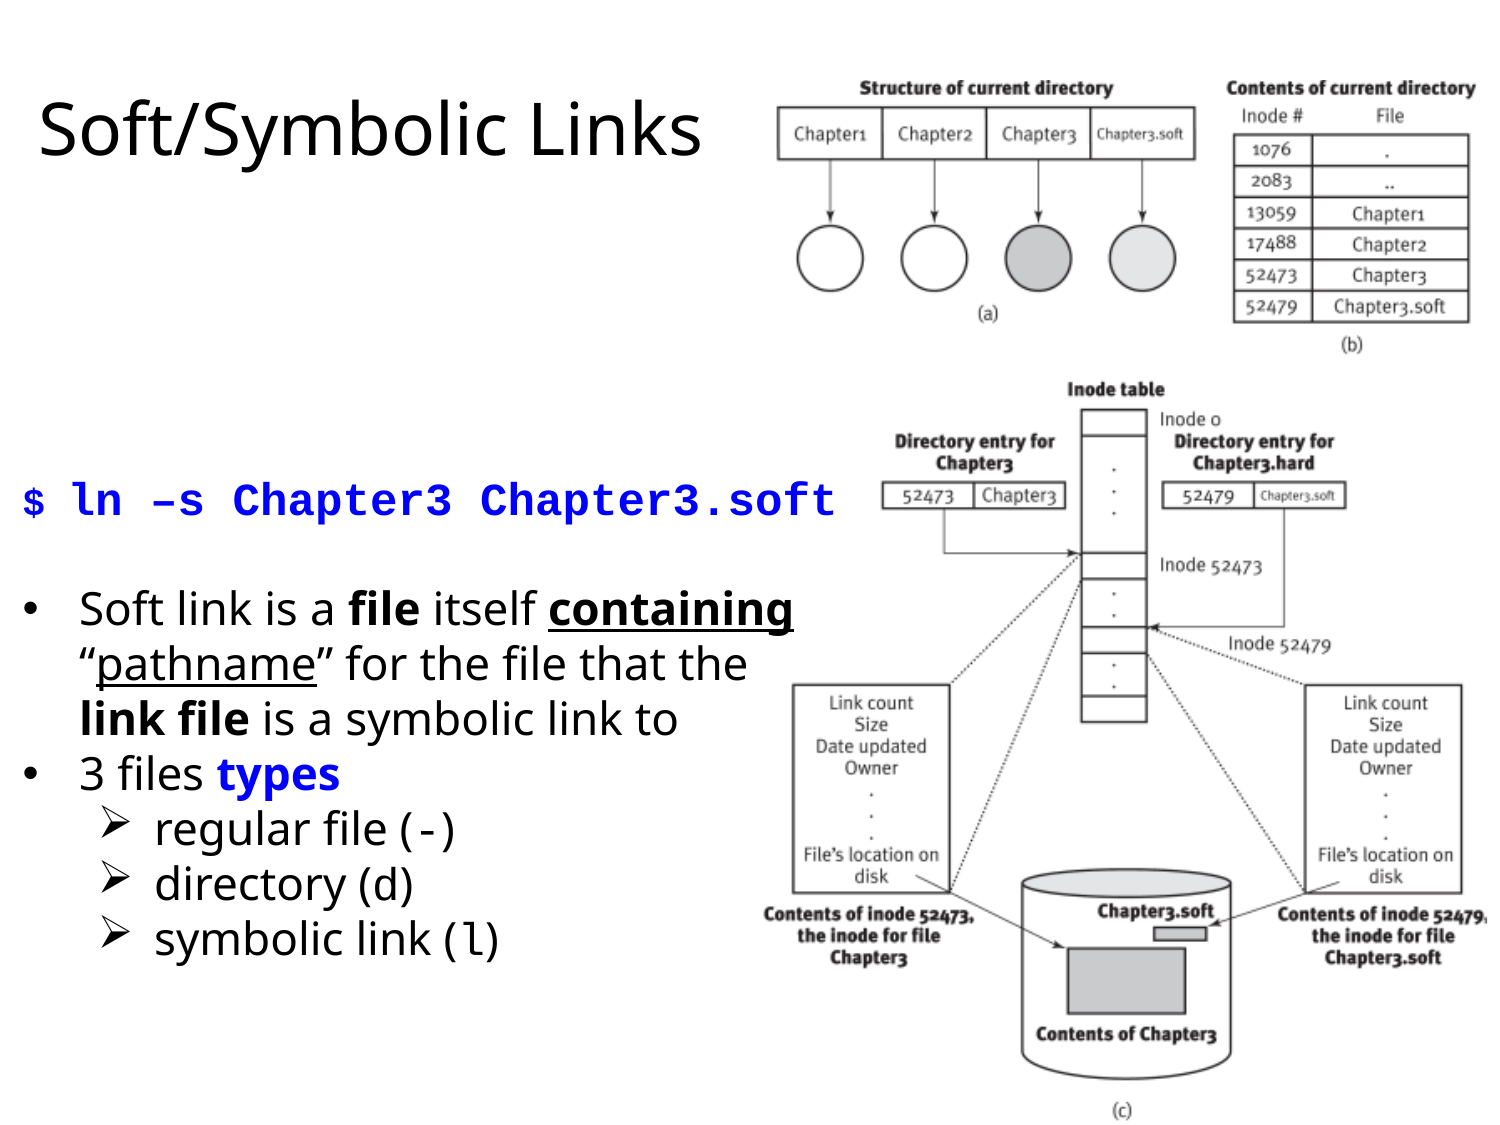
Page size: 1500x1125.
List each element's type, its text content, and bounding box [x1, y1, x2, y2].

text_box Soft/Symbolic Links [6, 85, 736, 179]
text_box $ ln –s Chapter3 Chapter3.soft Soft link is a file itself containing “pathname” for the file that the link file is a symbolic link to 3 files types regular file (-) directory (d) symbolic link (l) [8, 462, 757, 973]
picture [762, 80, 1488, 1125]
